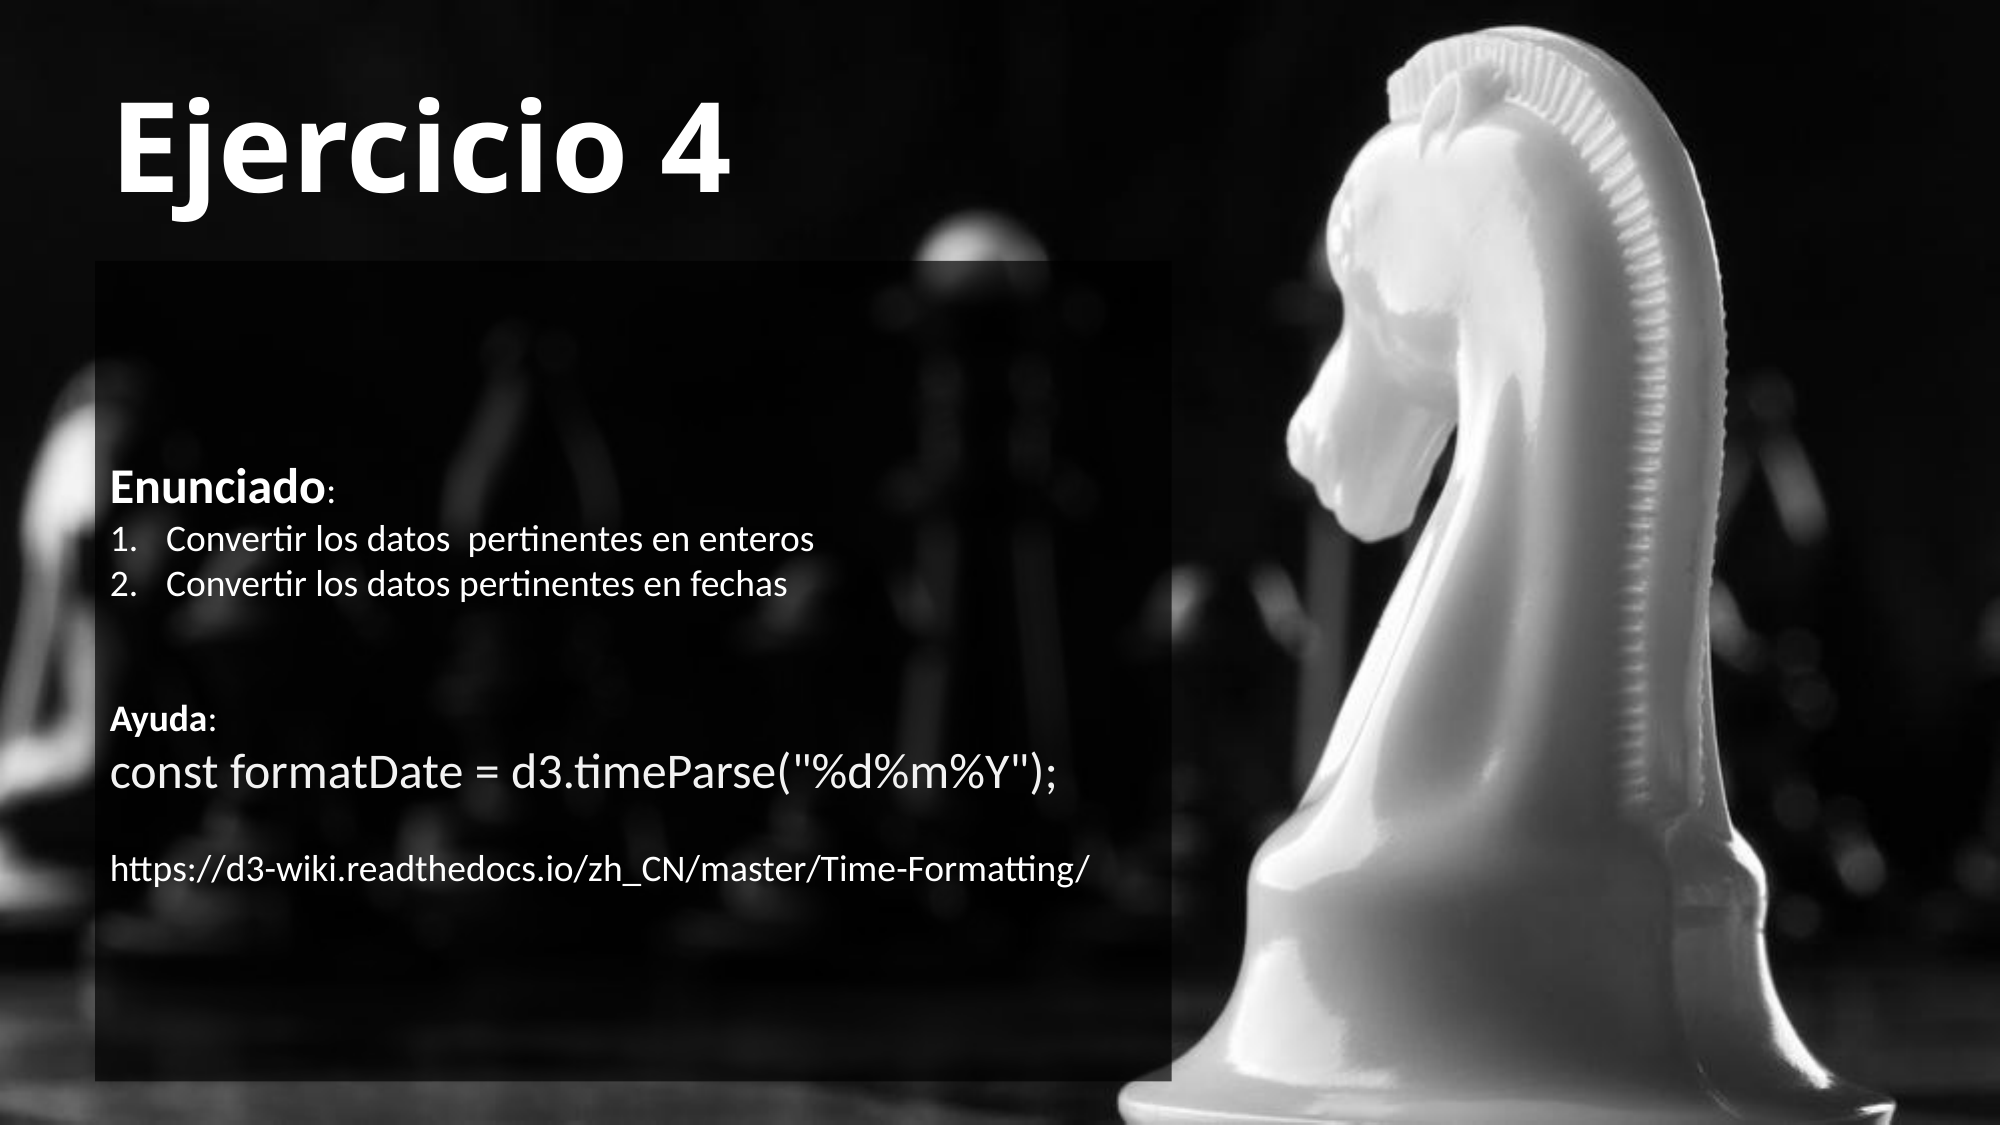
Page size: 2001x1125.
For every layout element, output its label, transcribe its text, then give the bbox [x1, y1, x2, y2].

title Ejercicio 4 [95, 43, 1820, 261]
text_box Enunciado: Convertir los datos pertinentes en enteros Convertir los datos pertinentes en fechas Ayuda: const formatDate = d3.timeParse("%d%m%Y"); https://d3-wiki.readthedocs.io/zh_CN/master/Time-Formatting/ [94, 260, 1173, 1083]
picture [0, 0, 2000, 1125]
